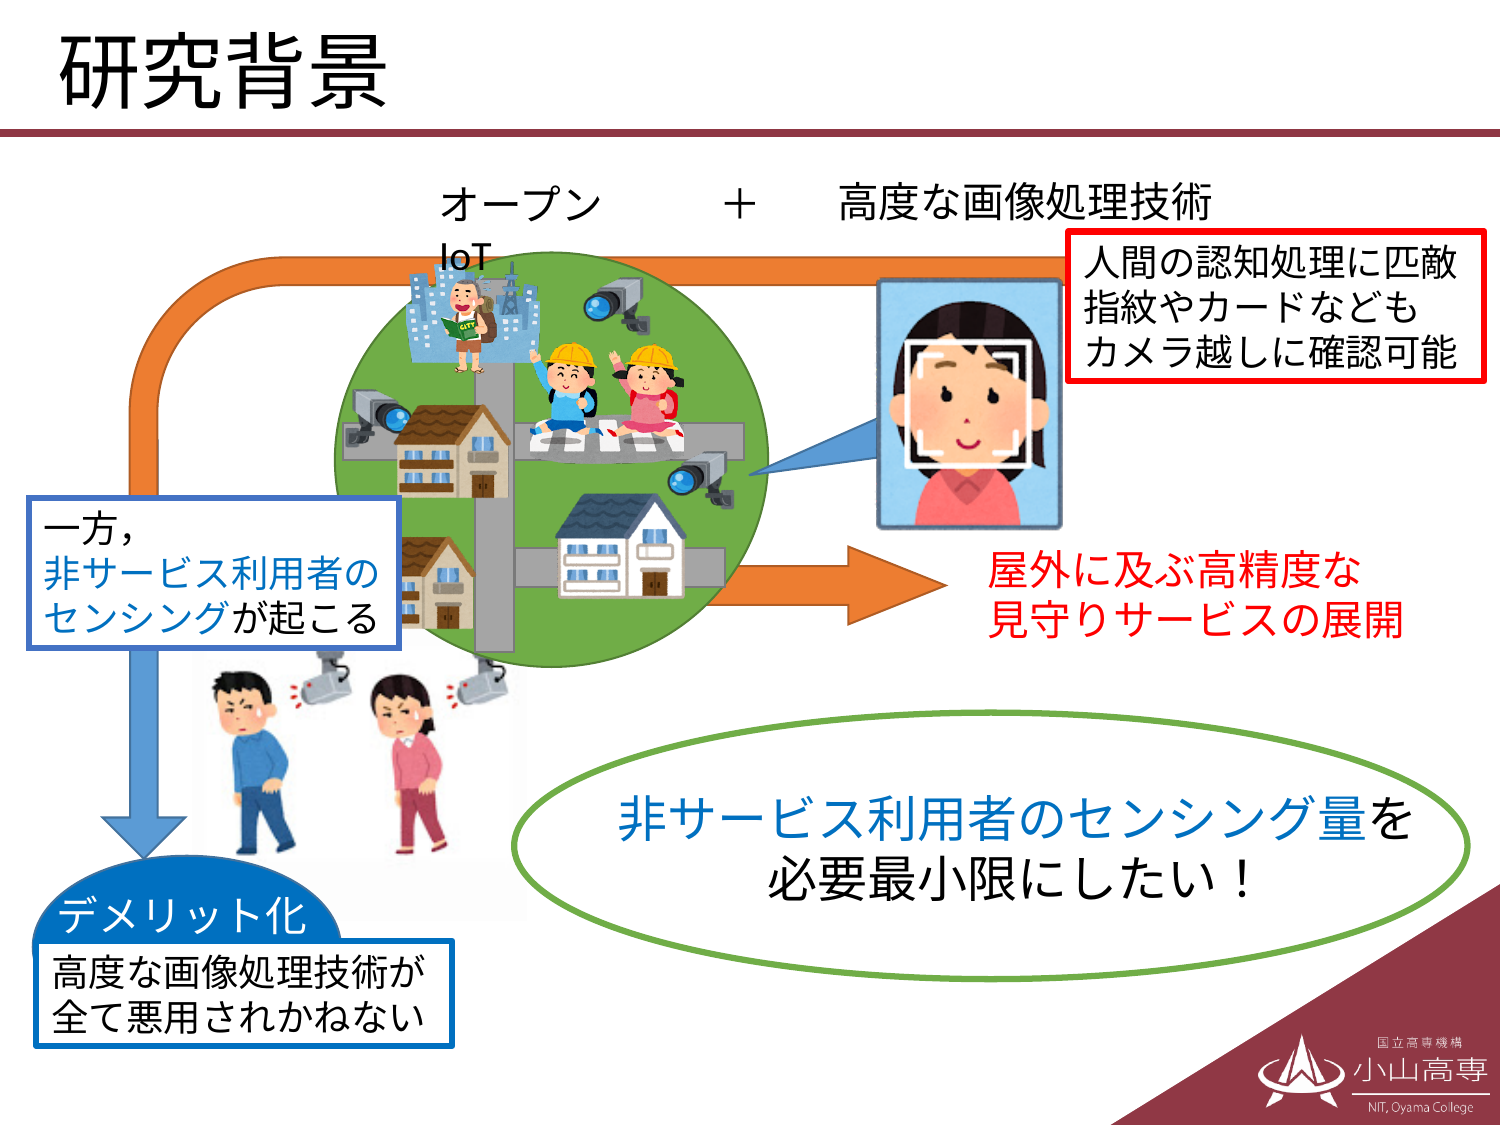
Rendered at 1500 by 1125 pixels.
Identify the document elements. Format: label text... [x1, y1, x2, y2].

text_box 屋外に及ぶ高精度な 見守りサービスの展開 [973, 535, 1462, 651]
text_box 一方， 非サービス利用者の センシングが起こる [28, 497, 334, 649]
title 研究背景 [42, 20, 1294, 130]
text_box [100, 649, 188, 855]
text_box オープンIoT [424, 171, 679, 252]
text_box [32, 855, 453, 1048]
picture [828, 264, 1110, 546]
picture [1112, 980, 1500, 1125]
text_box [334, 252, 769, 667]
picture [192, 586, 527, 921]
text_box 人間の認知処理に匹敵 指紋やカードなども カメラ越しに確認可能 [1068, 231, 1485, 382]
text_box [128, 256, 334, 497]
text_box 高度な画像処理技術 [814, 168, 1236, 233]
text_box [769, 439, 828, 474]
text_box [514, 712, 1500, 980]
text_box [769, 546, 949, 626]
text_box [769, 256, 1068, 287]
picture [0, 129, 1500, 137]
text_box ＋ [704, 170, 789, 235]
